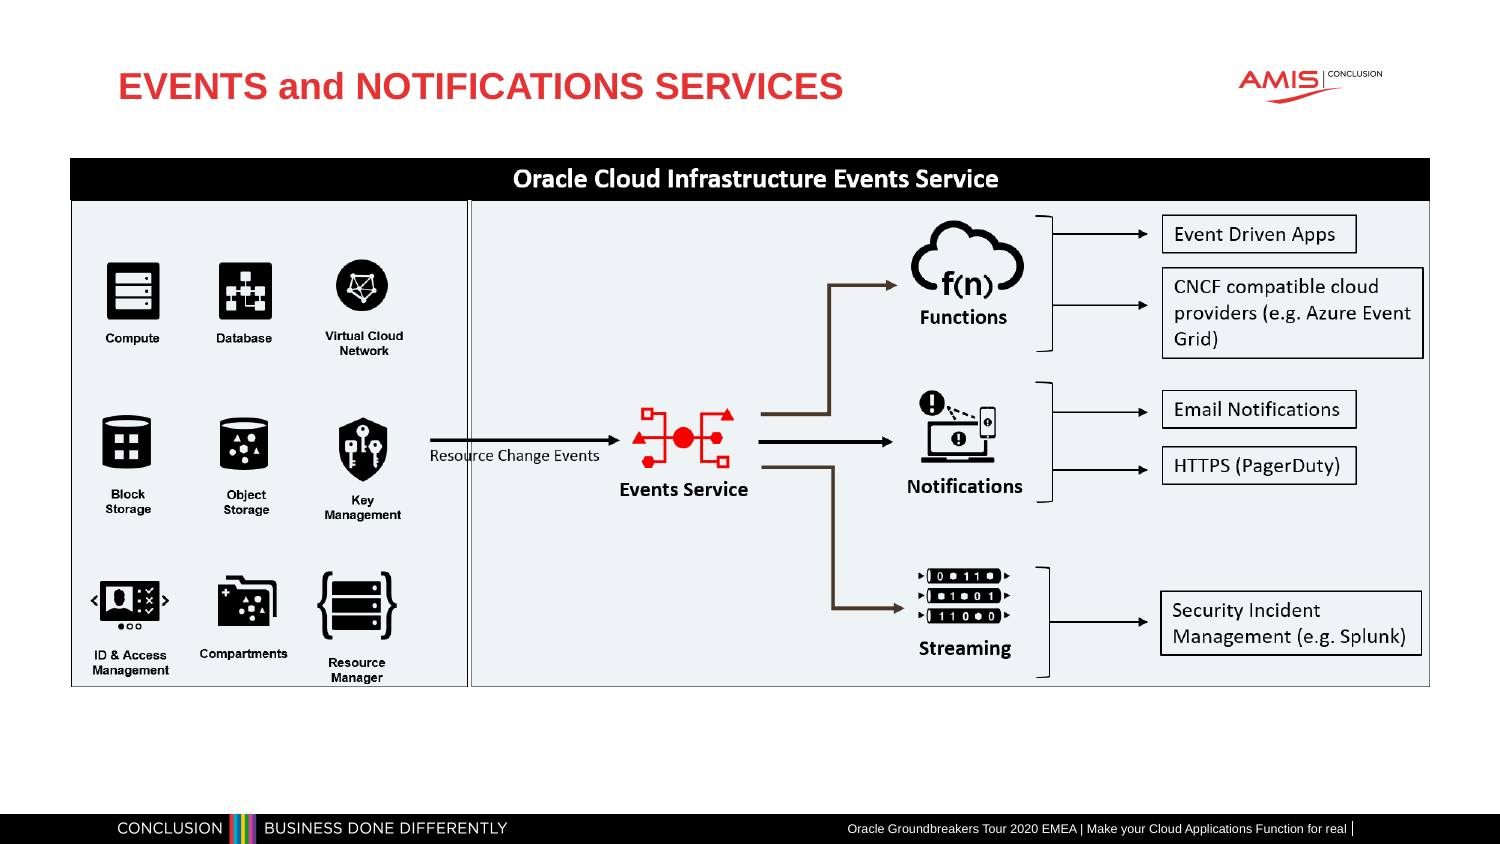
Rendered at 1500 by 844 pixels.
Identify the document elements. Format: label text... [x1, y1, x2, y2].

picture [239, 814, 1500, 844]
title EVENTS and NOTIFICATIONS SERVICES [118, 47, 1205, 130]
picture [0, 814, 236, 844]
footer Oracle Groundbreakers Tour 2020 EMEA | Make your Cloud Applications Function for real [814, 820, 1347, 839]
picture [70, 152, 1430, 692]
picture [1205, 59, 1388, 106]
